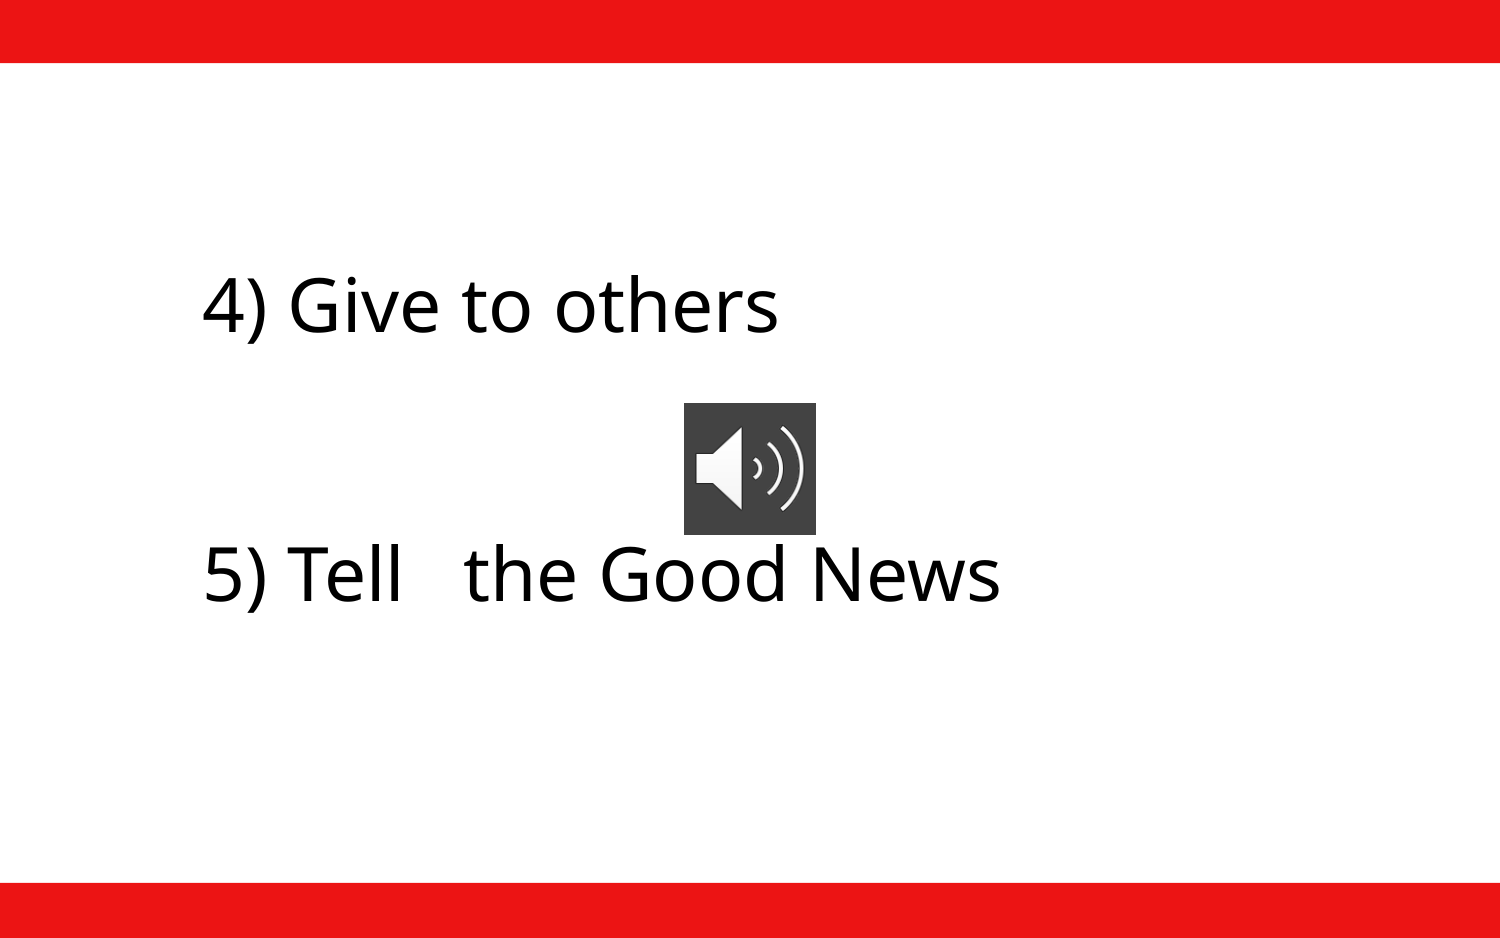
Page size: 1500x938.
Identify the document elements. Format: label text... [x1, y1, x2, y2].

list 4) Give to others [187, 204, 1003, 401]
text_box 5) Tell the Good News [187, 473, 1301, 644]
picture [683, 402, 817, 536]
text_box [0, 882, 1500, 938]
text_box [0, 0, 1500, 64]
